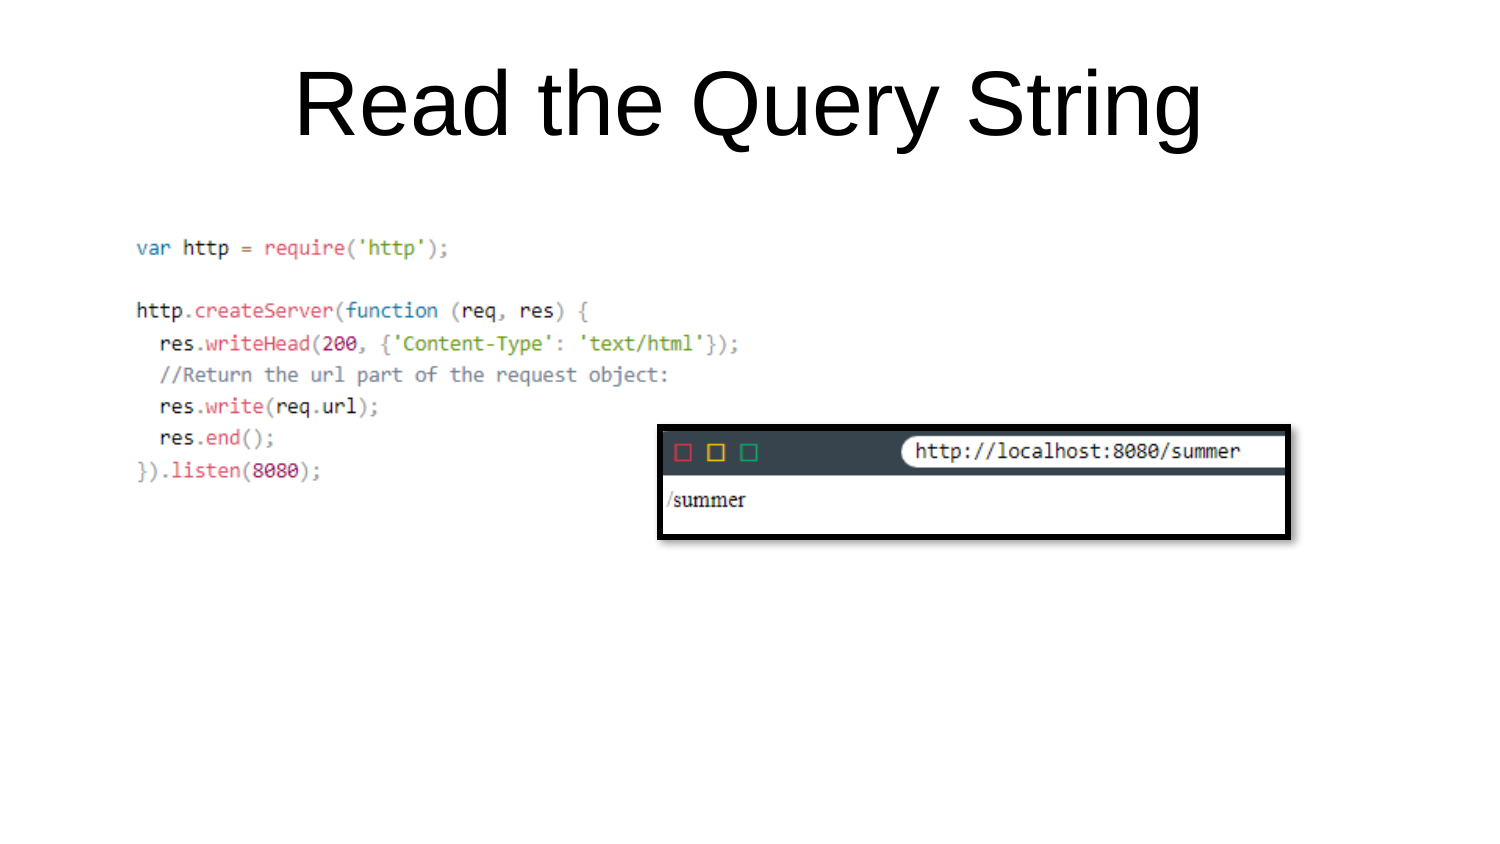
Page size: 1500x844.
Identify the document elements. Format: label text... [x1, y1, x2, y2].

title Read the Query String [74, 38, 1425, 170]
picture [123, 230, 1285, 534]
